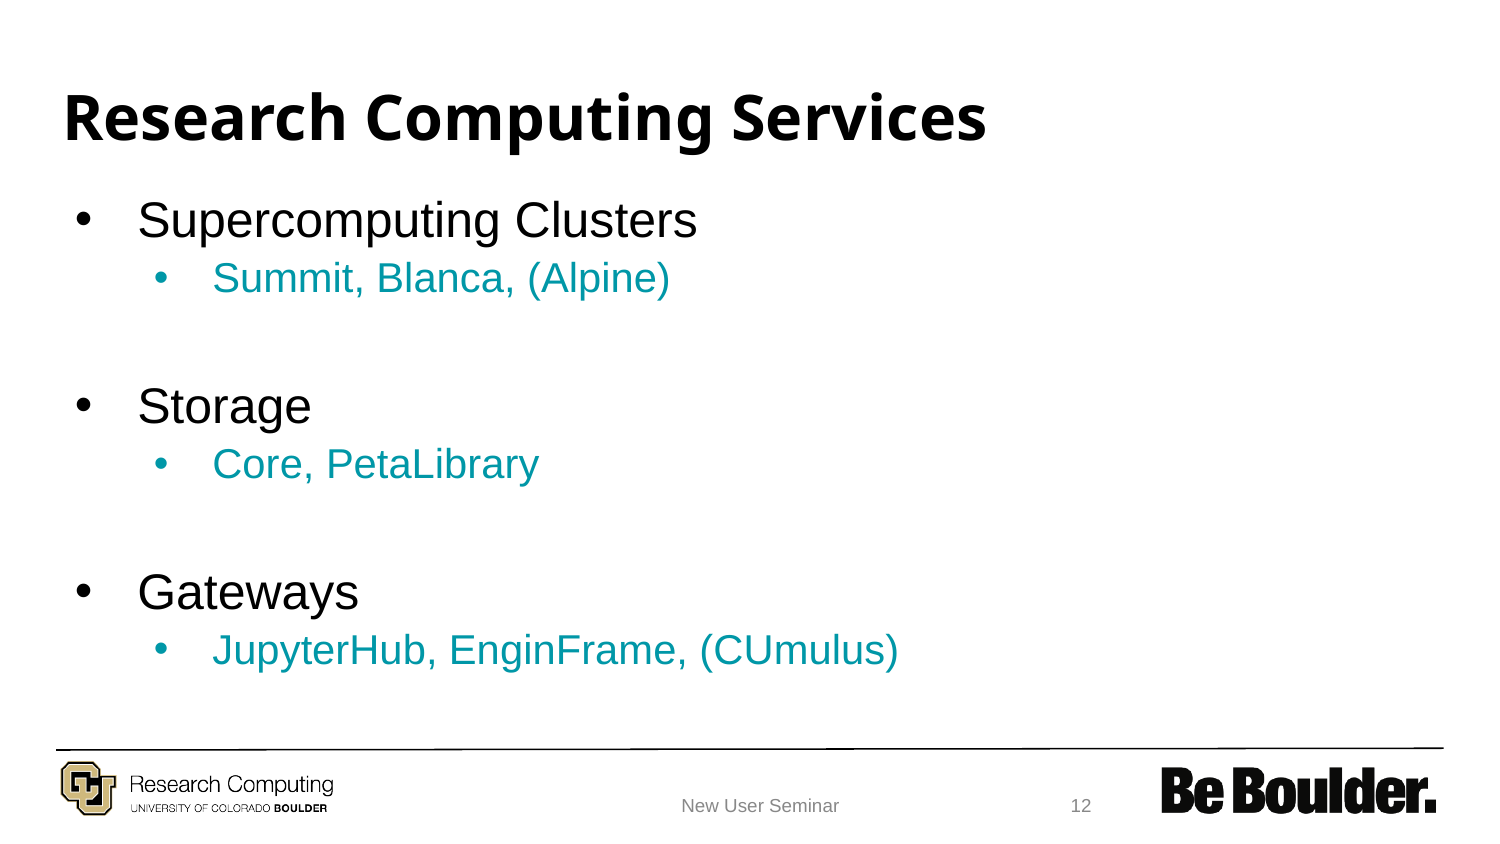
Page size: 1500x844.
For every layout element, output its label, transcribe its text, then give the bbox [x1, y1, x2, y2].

picture [1143, 761, 1454, 816]
list Supercomputing Clusters Summit, Blanca, (Alpine) Storage Core, PetaLibrary Gateways JupyterHub, EnginFrame, (CUmulus) [51, 189, 1449, 750]
slide_number ‹#› [1059, 782, 1144, 827]
footer New User Seminar [507, 782, 1014, 827]
title Research Computing Services [51, 72, 1449, 167]
picture [60, 761, 333, 816]
